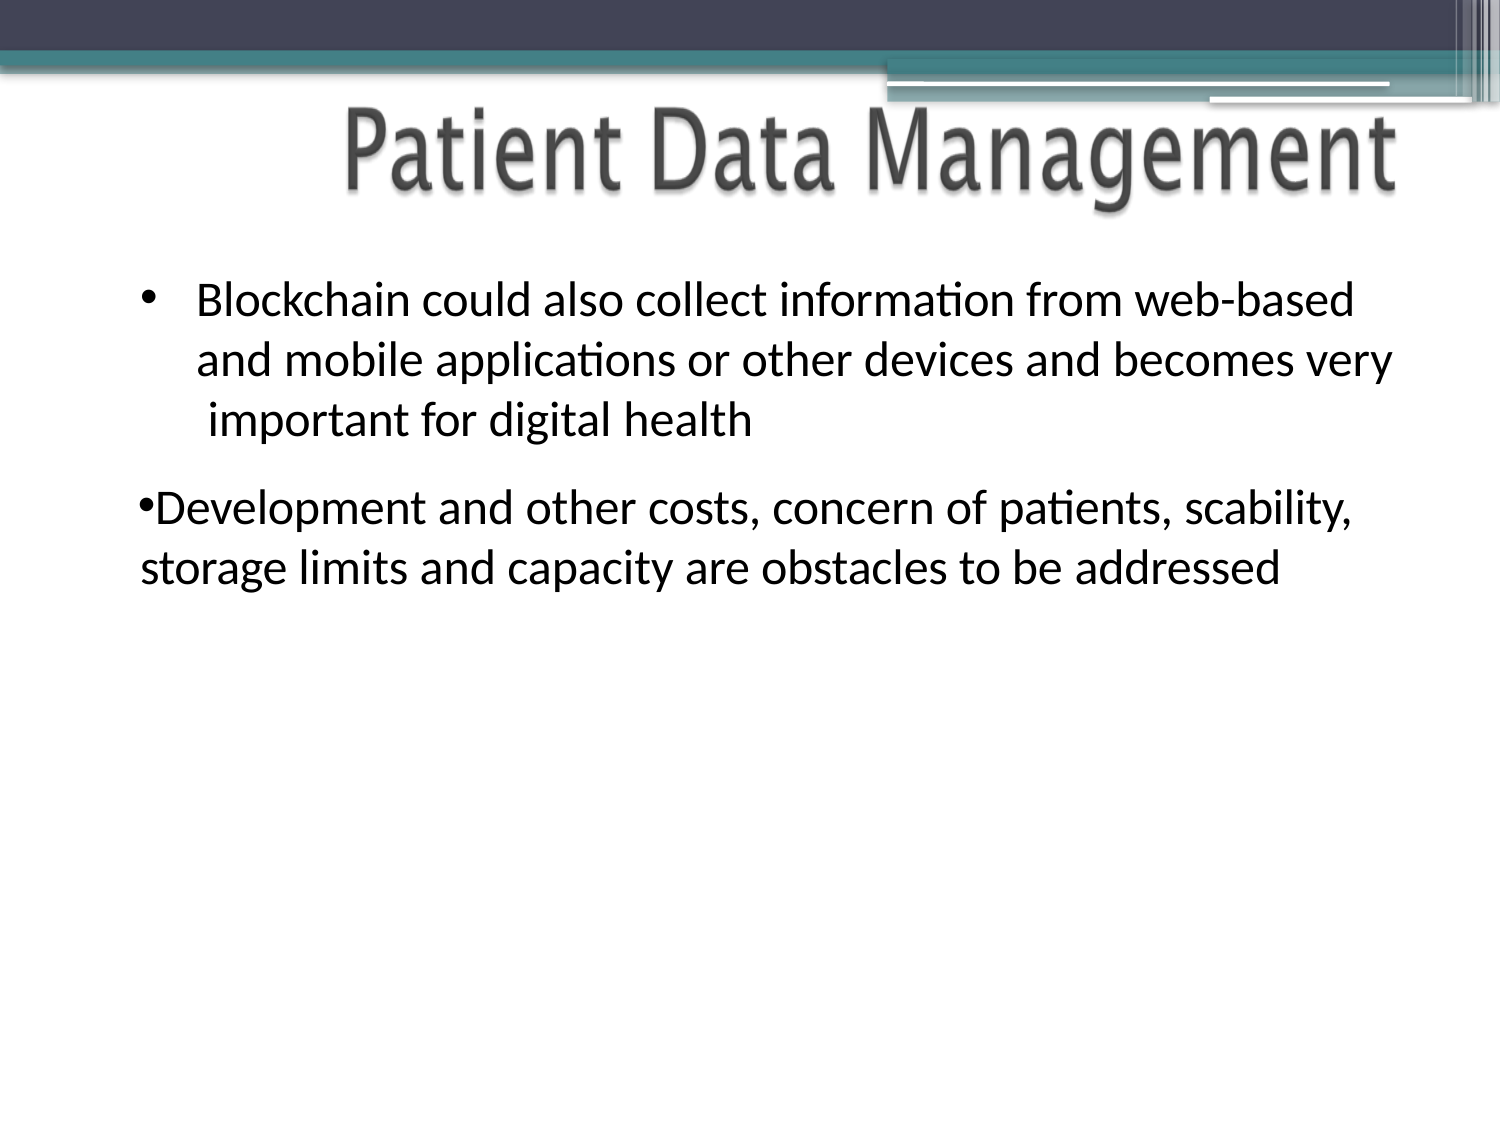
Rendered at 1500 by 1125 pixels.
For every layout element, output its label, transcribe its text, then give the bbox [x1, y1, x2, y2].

text_box [50, 54, 1455, 243]
text_box Blockchain could also collect information from web-based and mobile applications or other devices and becomes very important for digital health Development and other costs, concern of patients, scability, storage limits and capacity are obstacles to be addressed [137, 264, 1409, 595]
